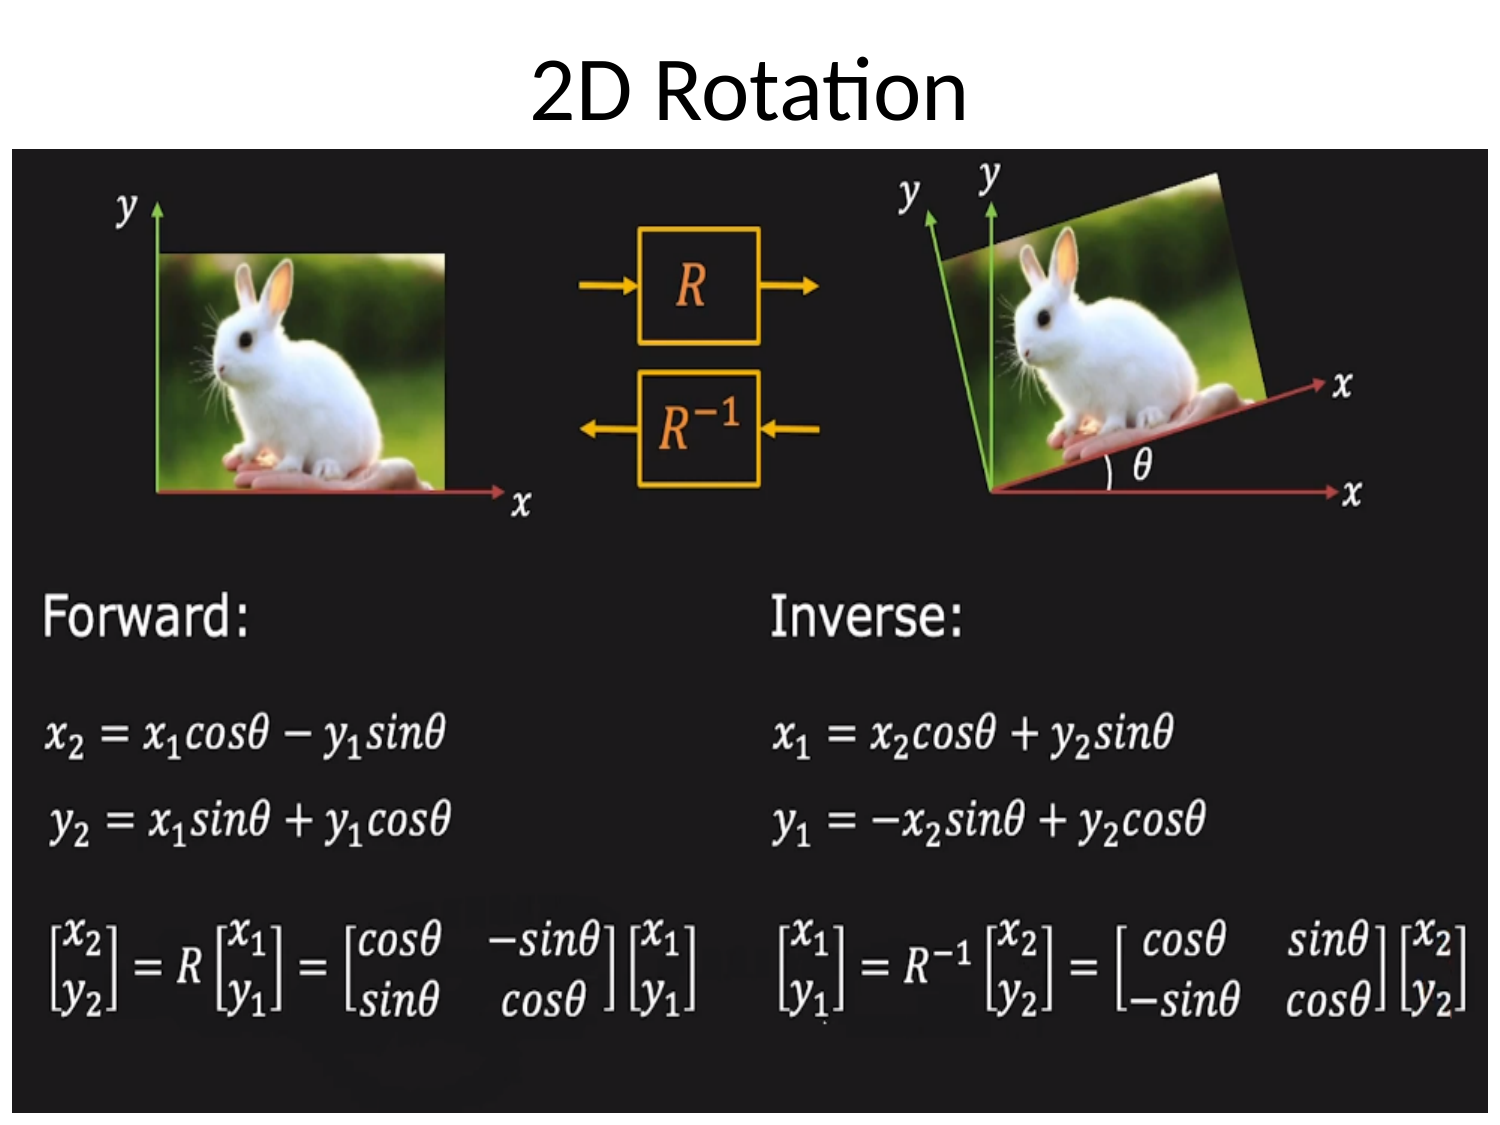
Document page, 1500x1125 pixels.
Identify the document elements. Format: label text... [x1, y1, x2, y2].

title 2D Rotation [75, 12, 1425, 148]
picture [12, 149, 1488, 1113]
